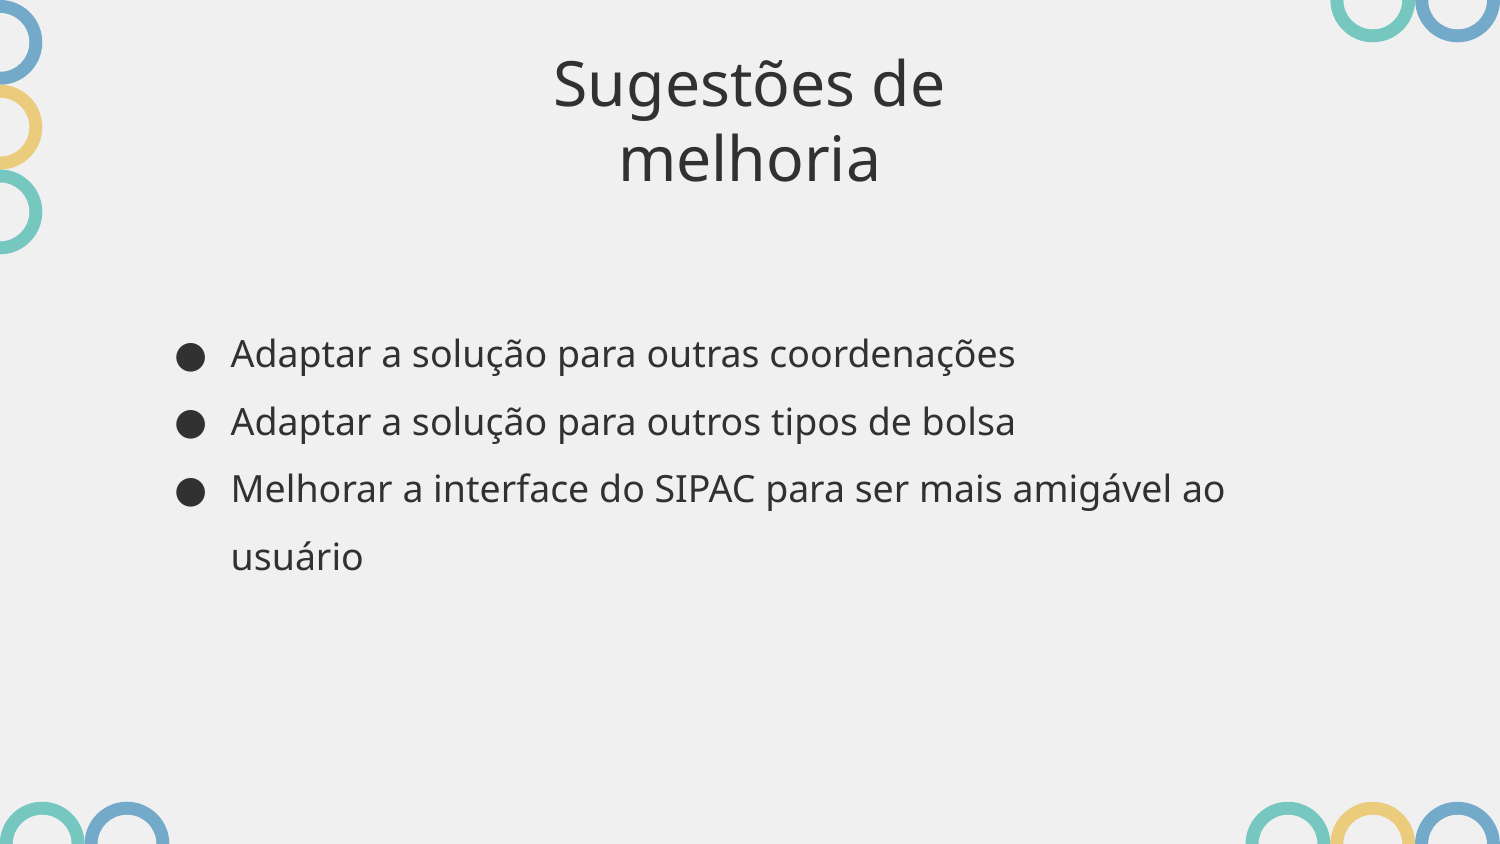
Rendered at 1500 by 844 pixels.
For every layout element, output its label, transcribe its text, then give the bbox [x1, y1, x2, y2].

title Adaptar a solução para outras coordenações Adaptar a solução para outros tipos de bolsa Melhorar a interface do SIPAC para ser mais amigável ao usuário [140, 292, 1360, 749]
title Sugestões de melhoria [404, 89, 1096, 149]
